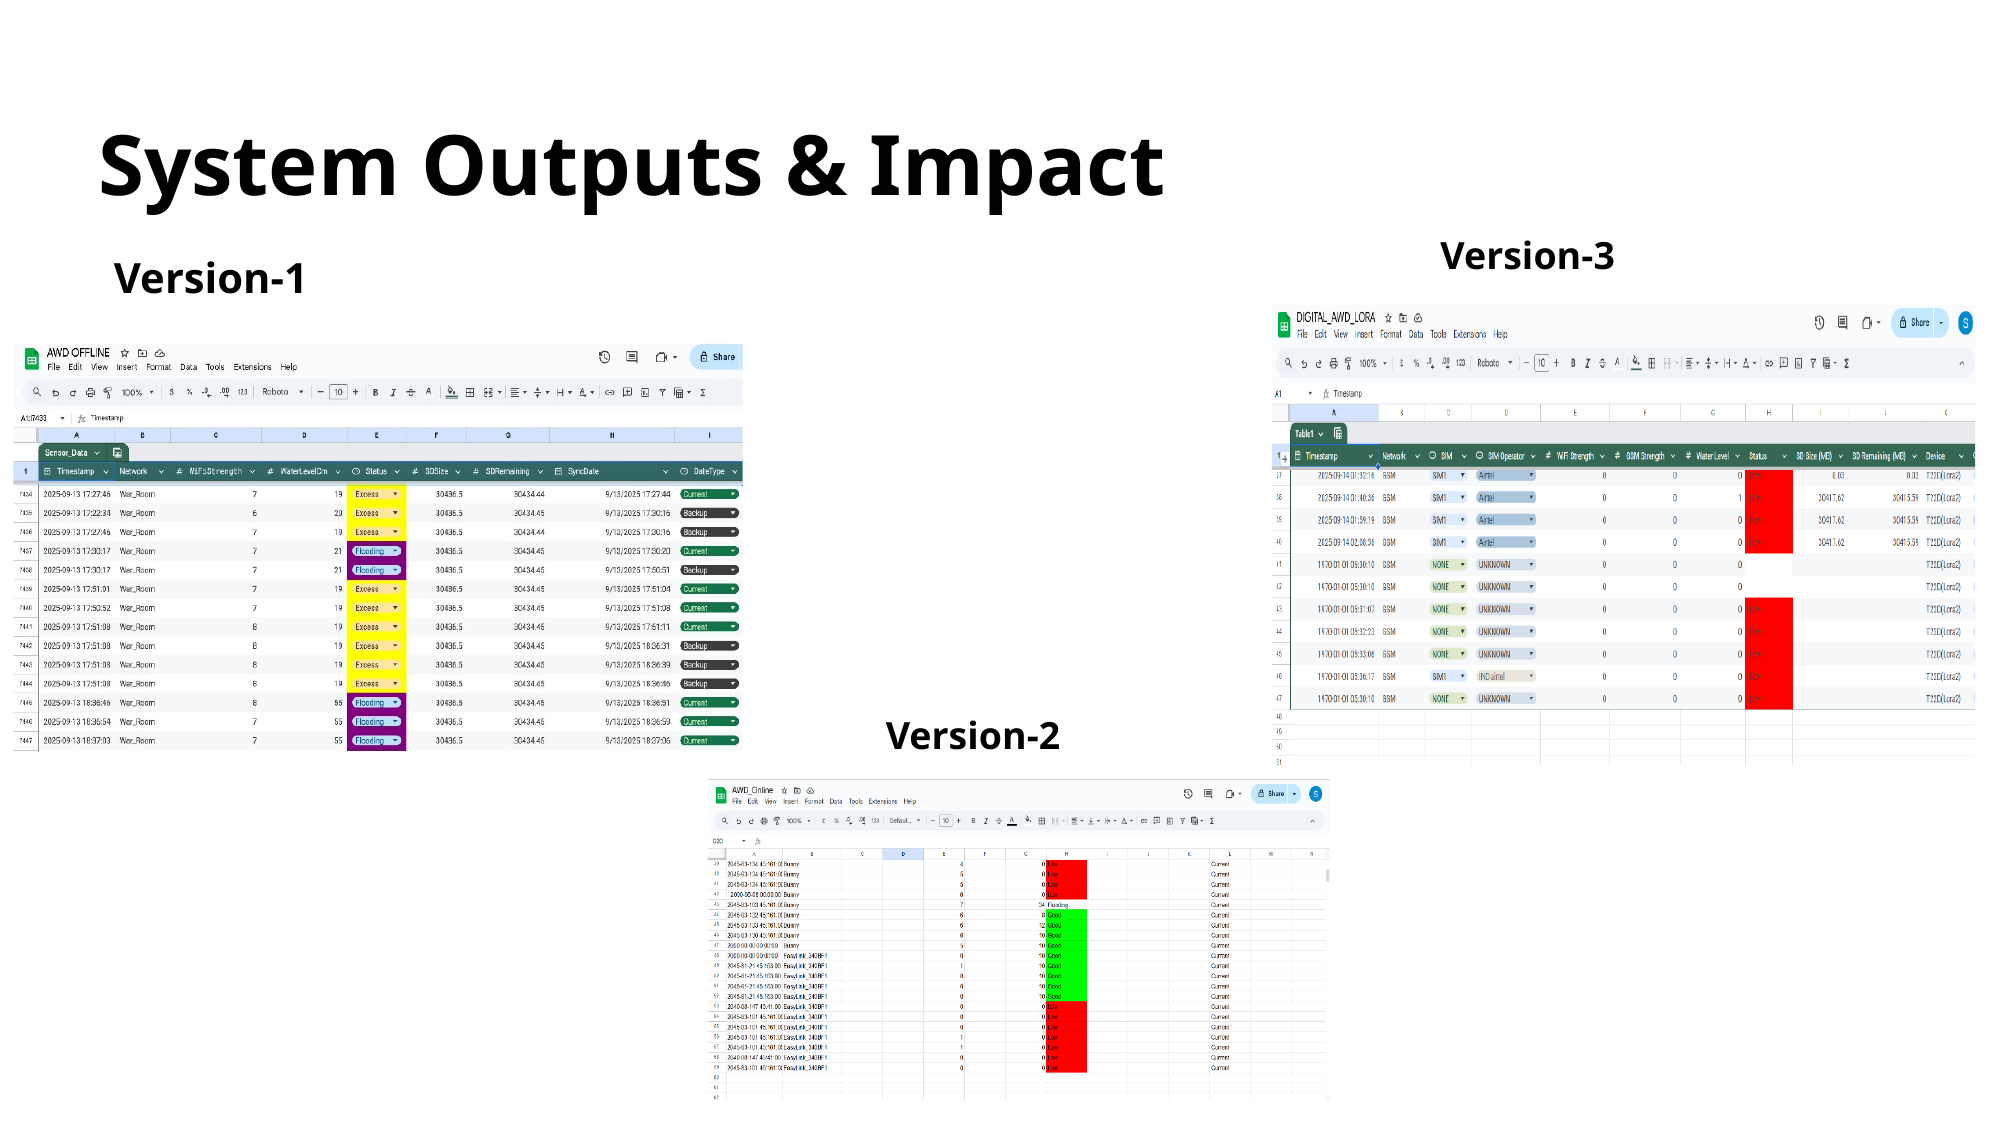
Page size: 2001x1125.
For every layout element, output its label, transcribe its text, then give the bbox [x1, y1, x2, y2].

picture [707, 779, 1330, 1100]
text_box Version-3 [1425, 224, 1662, 285]
picture [1271, 305, 1976, 765]
text_box Version-1 [99, 244, 376, 310]
text_box Version-2 [871, 704, 1116, 764]
title System Outputs & Impact [83, 59, 1863, 278]
picture [13, 343, 743, 752]
